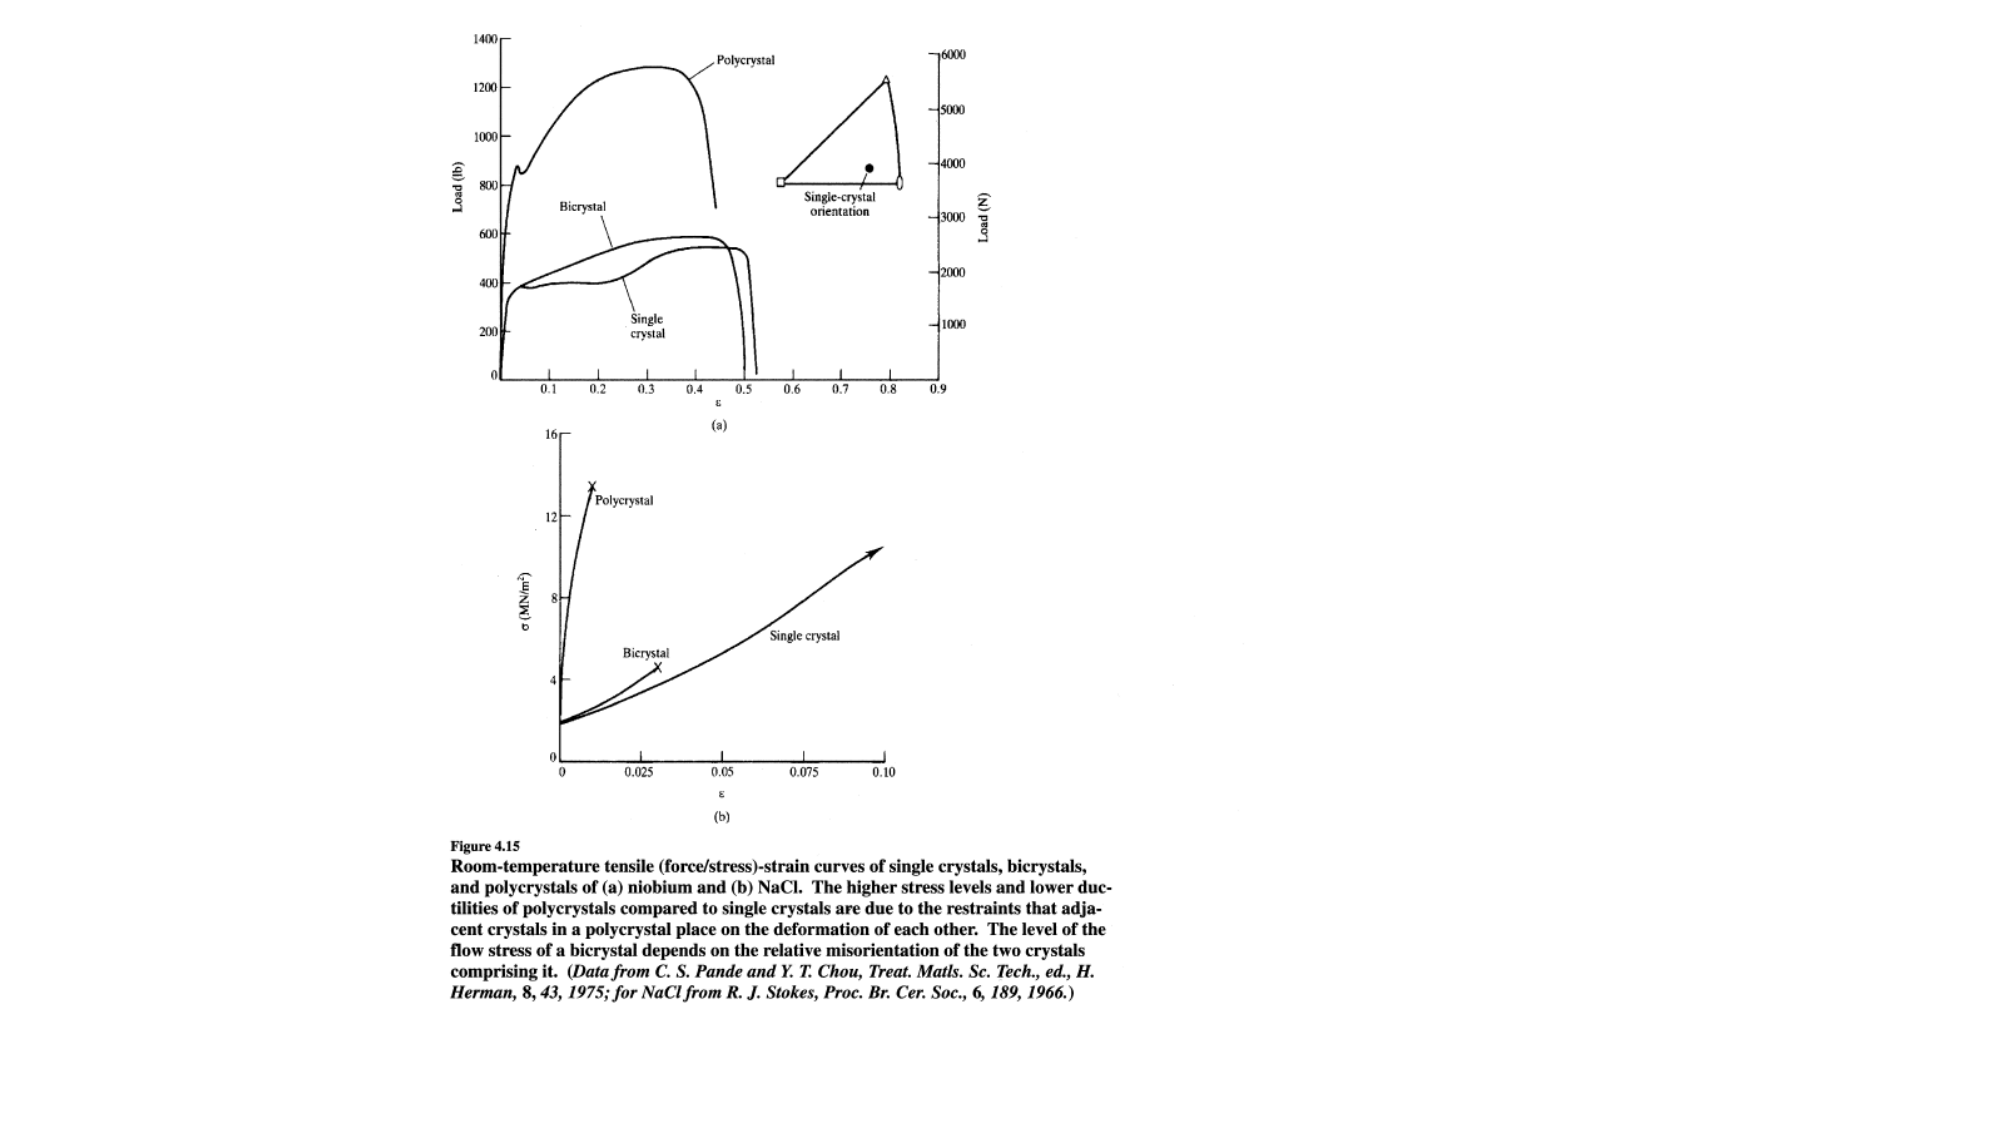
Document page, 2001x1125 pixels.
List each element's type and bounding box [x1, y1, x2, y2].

picture [400, 13, 1323, 1073]
